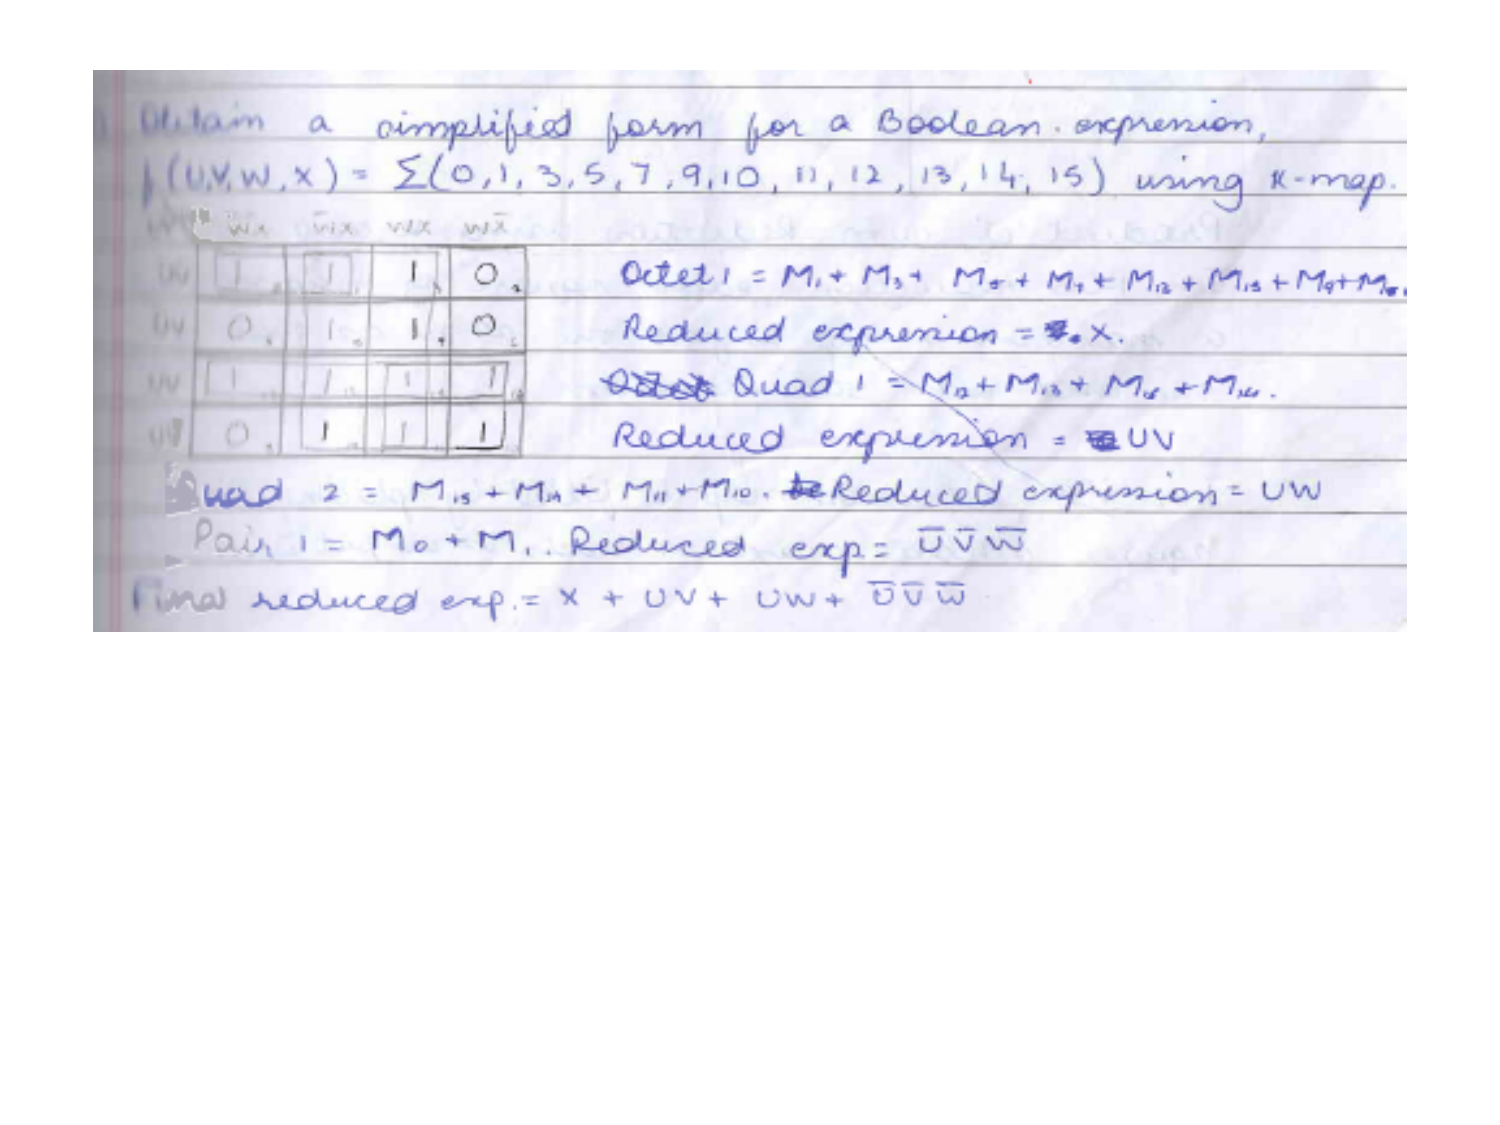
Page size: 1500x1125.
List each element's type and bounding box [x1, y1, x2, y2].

list [93, 70, 1407, 633]
